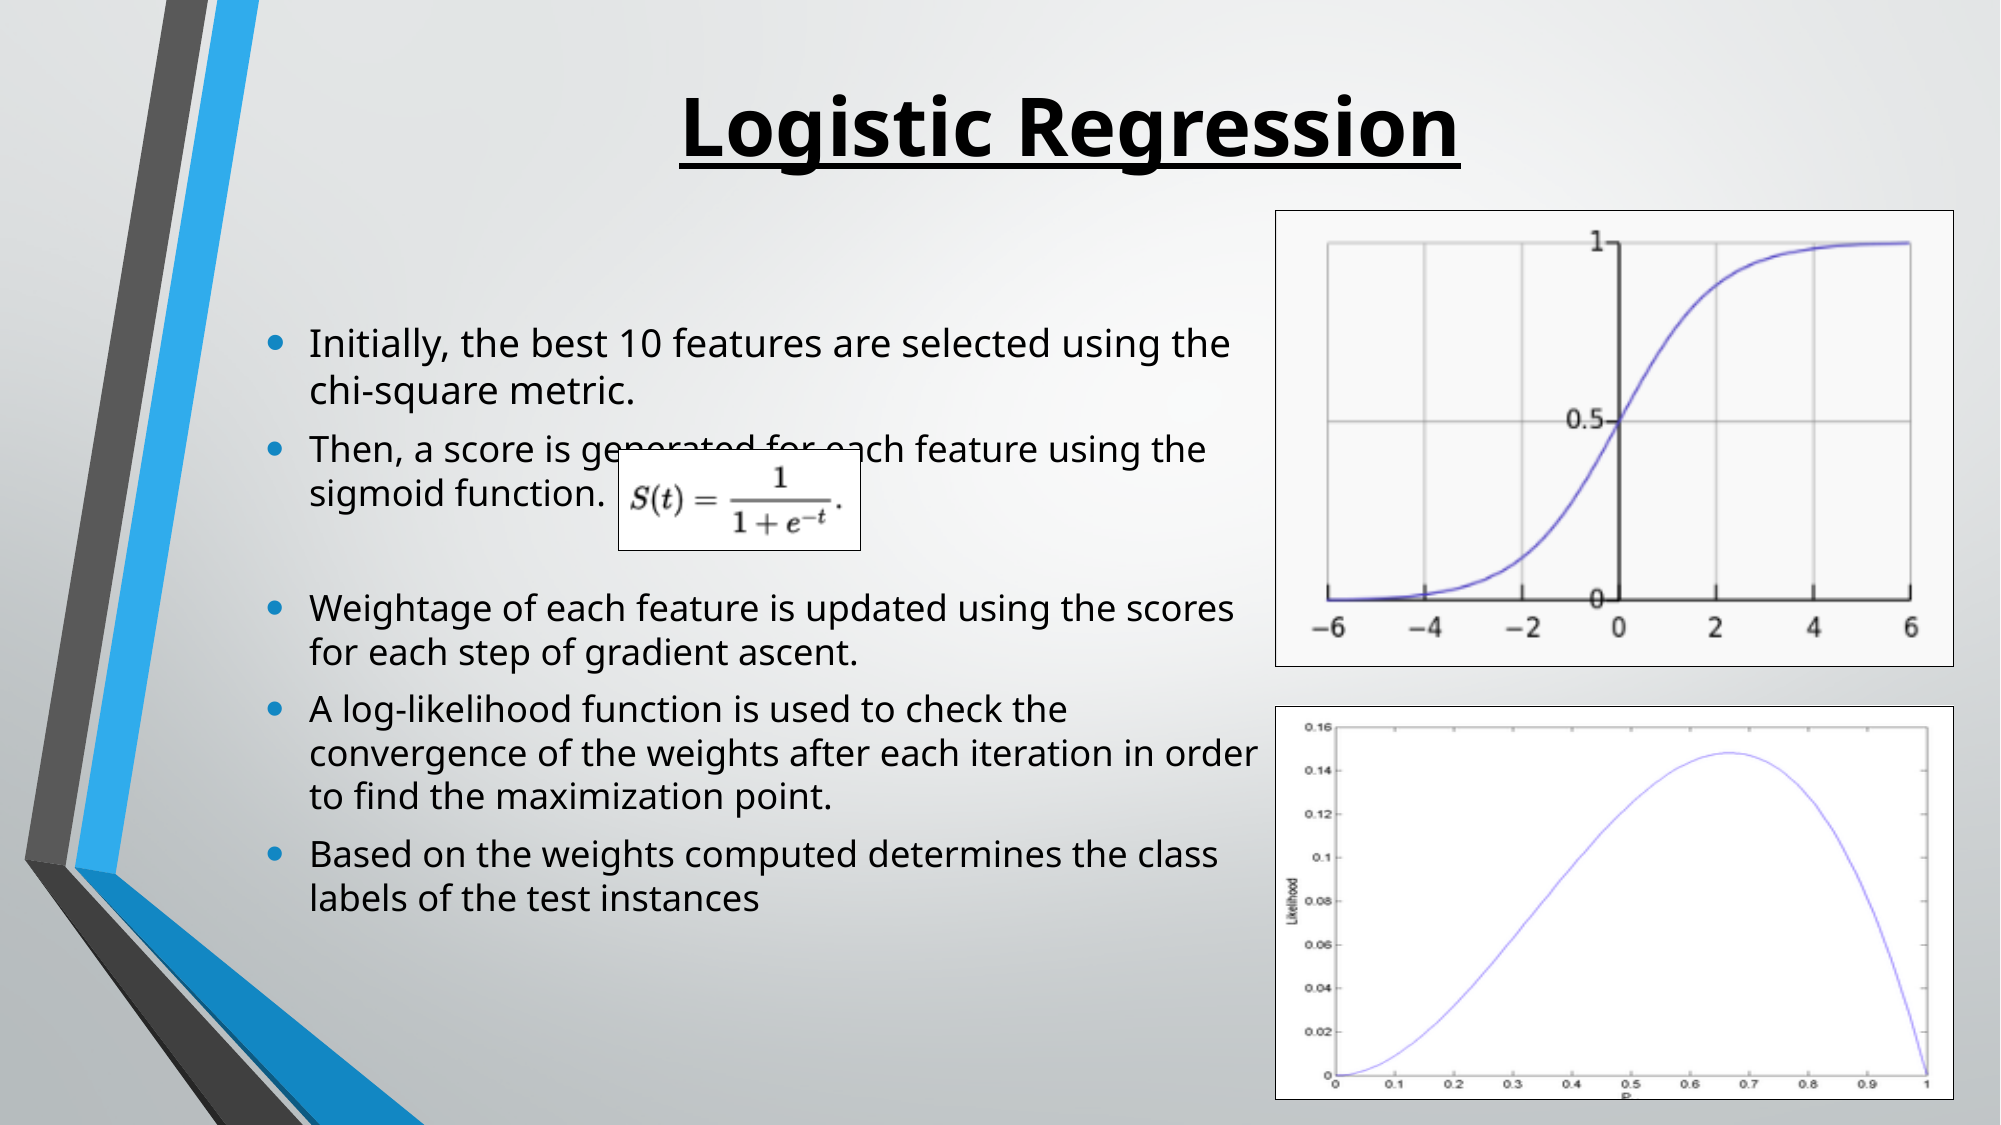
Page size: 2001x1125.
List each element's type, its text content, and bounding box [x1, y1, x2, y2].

picture [617, 448, 861, 551]
title Logistic Regression [215, 38, 1925, 211]
picture [1275, 705, 1954, 1101]
picture [1275, 210, 1954, 668]
list Initially, the best 10 features are selected using the chi-square metric. Then, a score is generated for each feature using the sigmoid function. Weightage of each feature is updated using the scores for each step of gradient ascent. A log-likelihood function is used to check the convergence of the weights after each iteration in order to find the maximization point. Based on the weights computed determines the class labels of the test instances [250, 253, 1277, 937]
